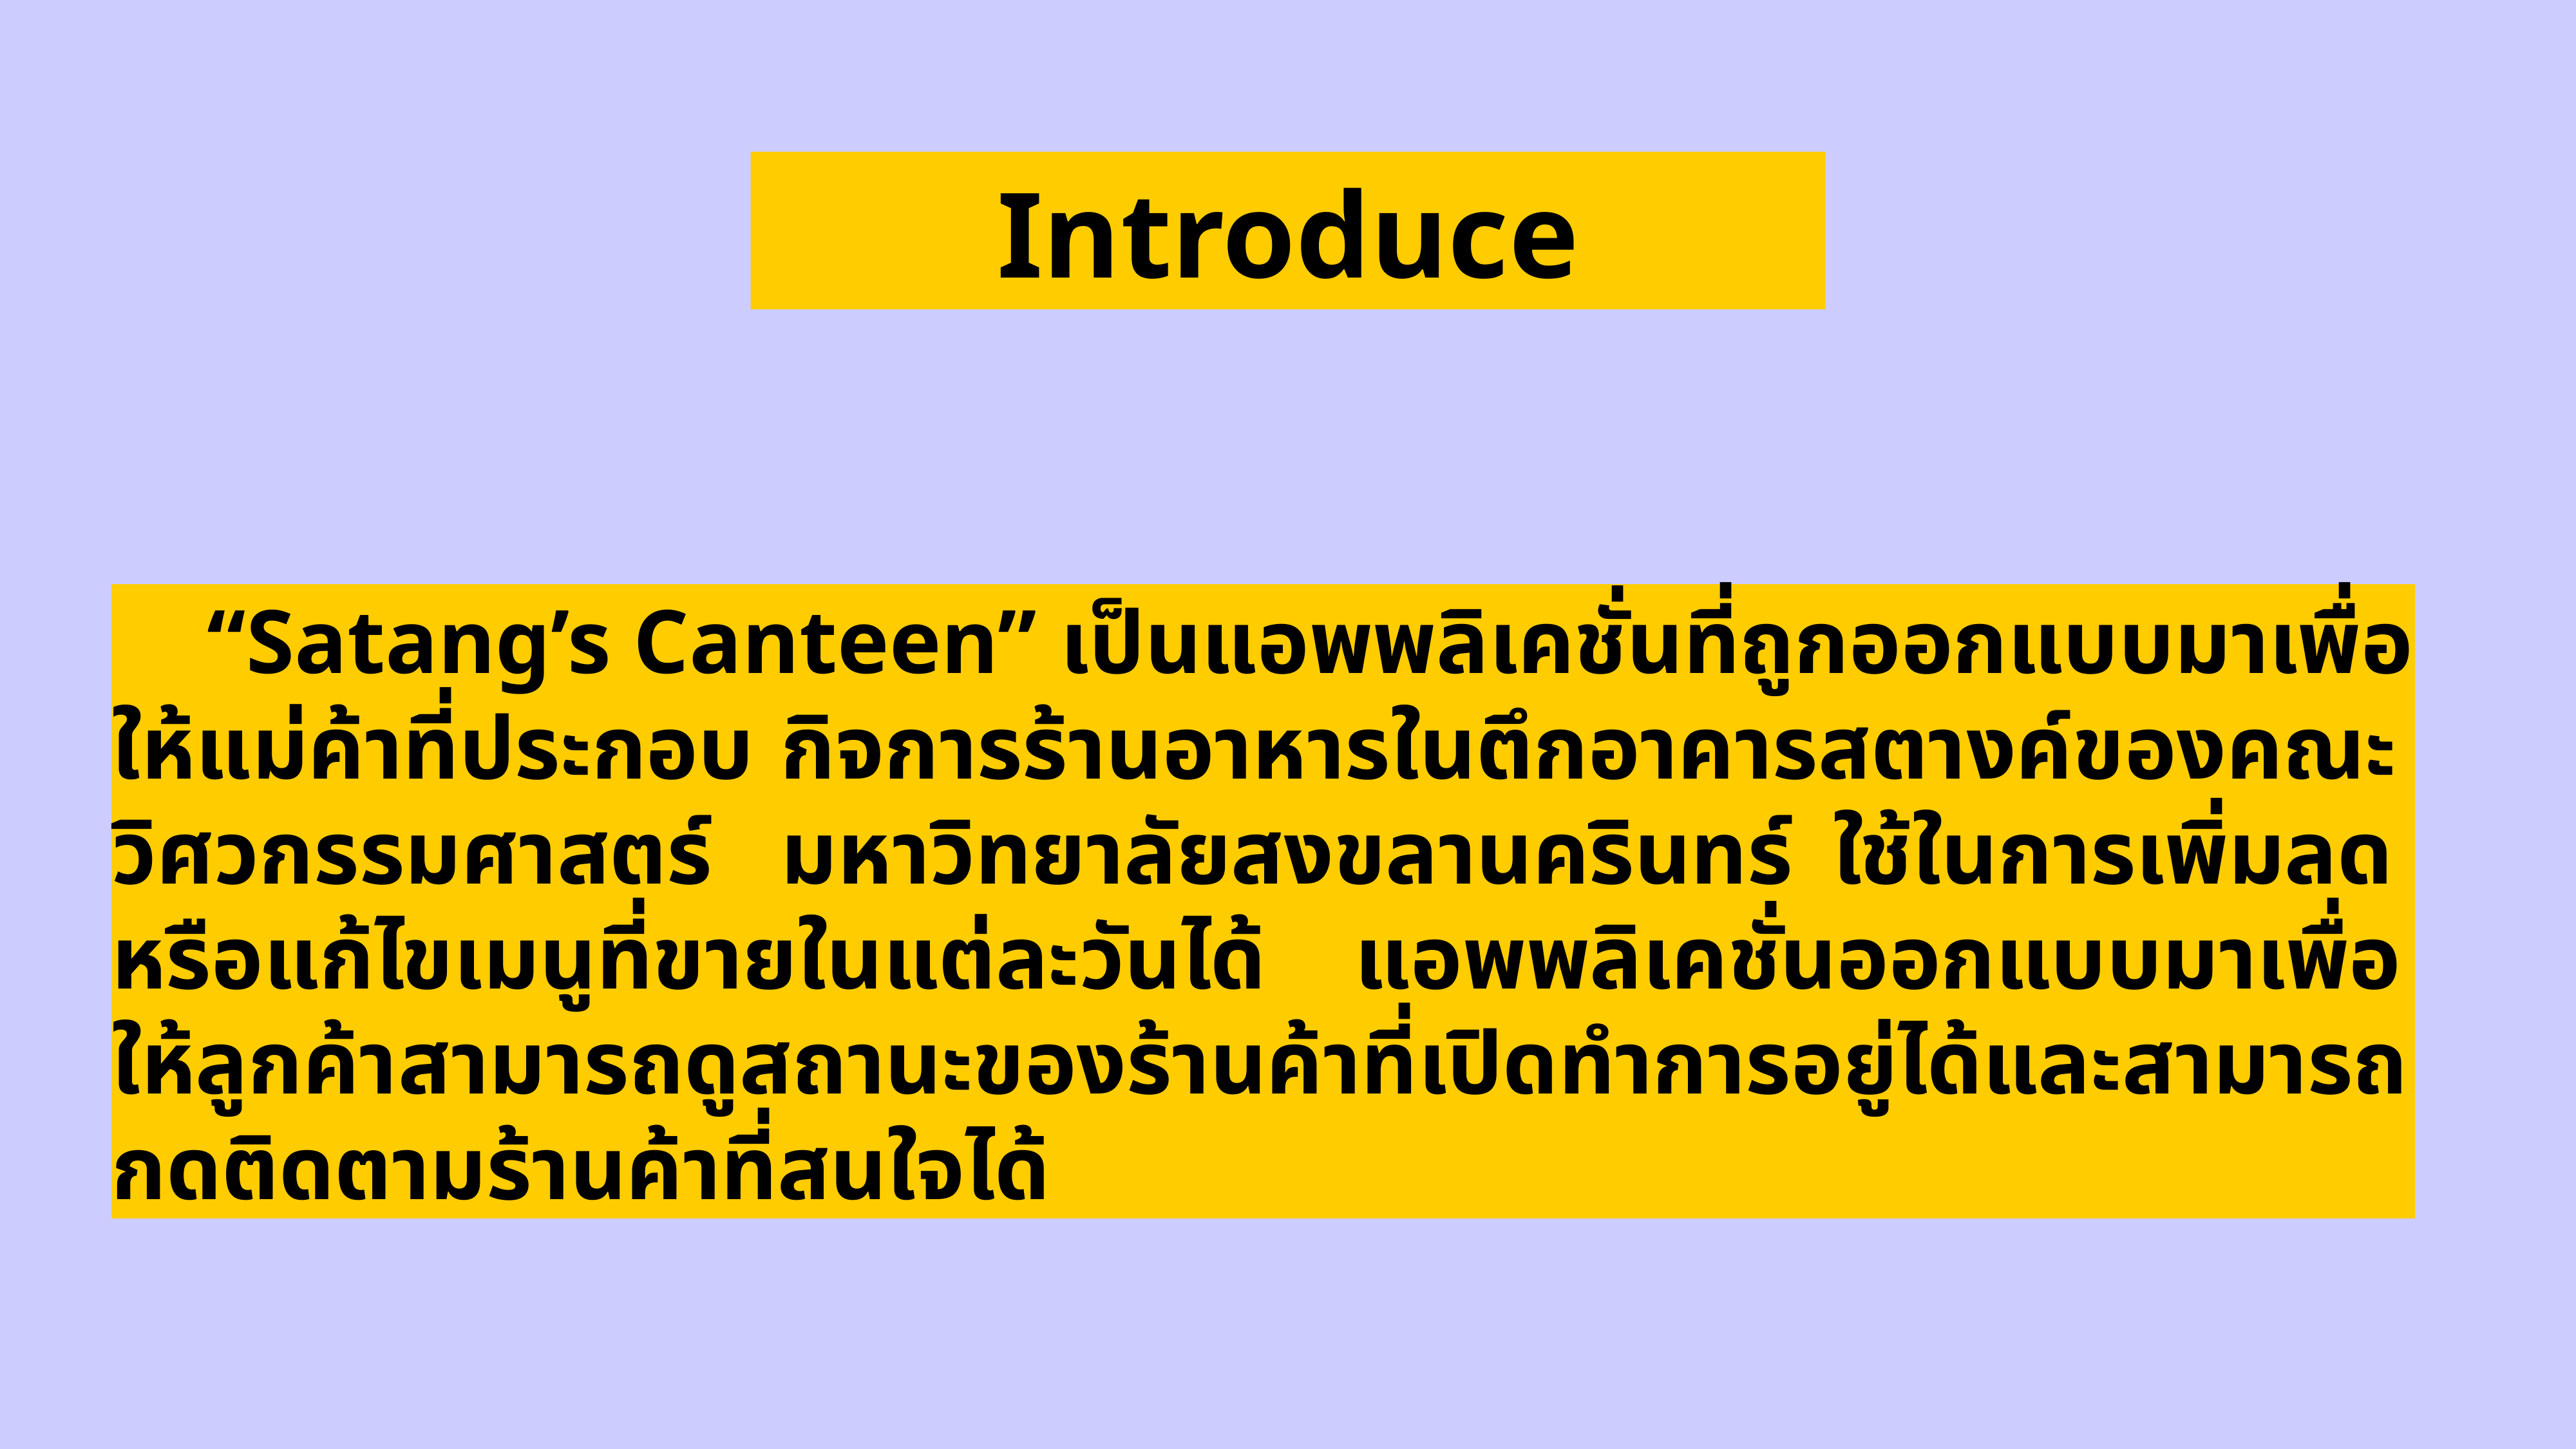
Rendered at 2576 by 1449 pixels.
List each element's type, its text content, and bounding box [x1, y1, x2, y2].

text_box Introduce [750, 151, 1826, 310]
title “Satang’s Canteen” เป็นแอพพลิเคชั่นที่ถูกออกแบบมาเพื่อให้แม่ค้าที่ประกอบ กิจการร้านอาหารในตึกอาคารสตางค์ของคณะวิศวกรรมศาสตร์ มหาวิทยาลัยสงขลานครินทร์ ใช้ในการเพิ่มลดหรือแก้ไขเมนูที่ขายในแต่ละวันได้ แอพพลิเคชั่นออกแบบมาเพื่อให้ลูกค้า สามารถดูสถานะของร้านค้าที่เปิดทำการอยู่ได้และสามารถกดติดตามร้านค้าที่สนใจได้ [111, 584, 2416, 1219]
